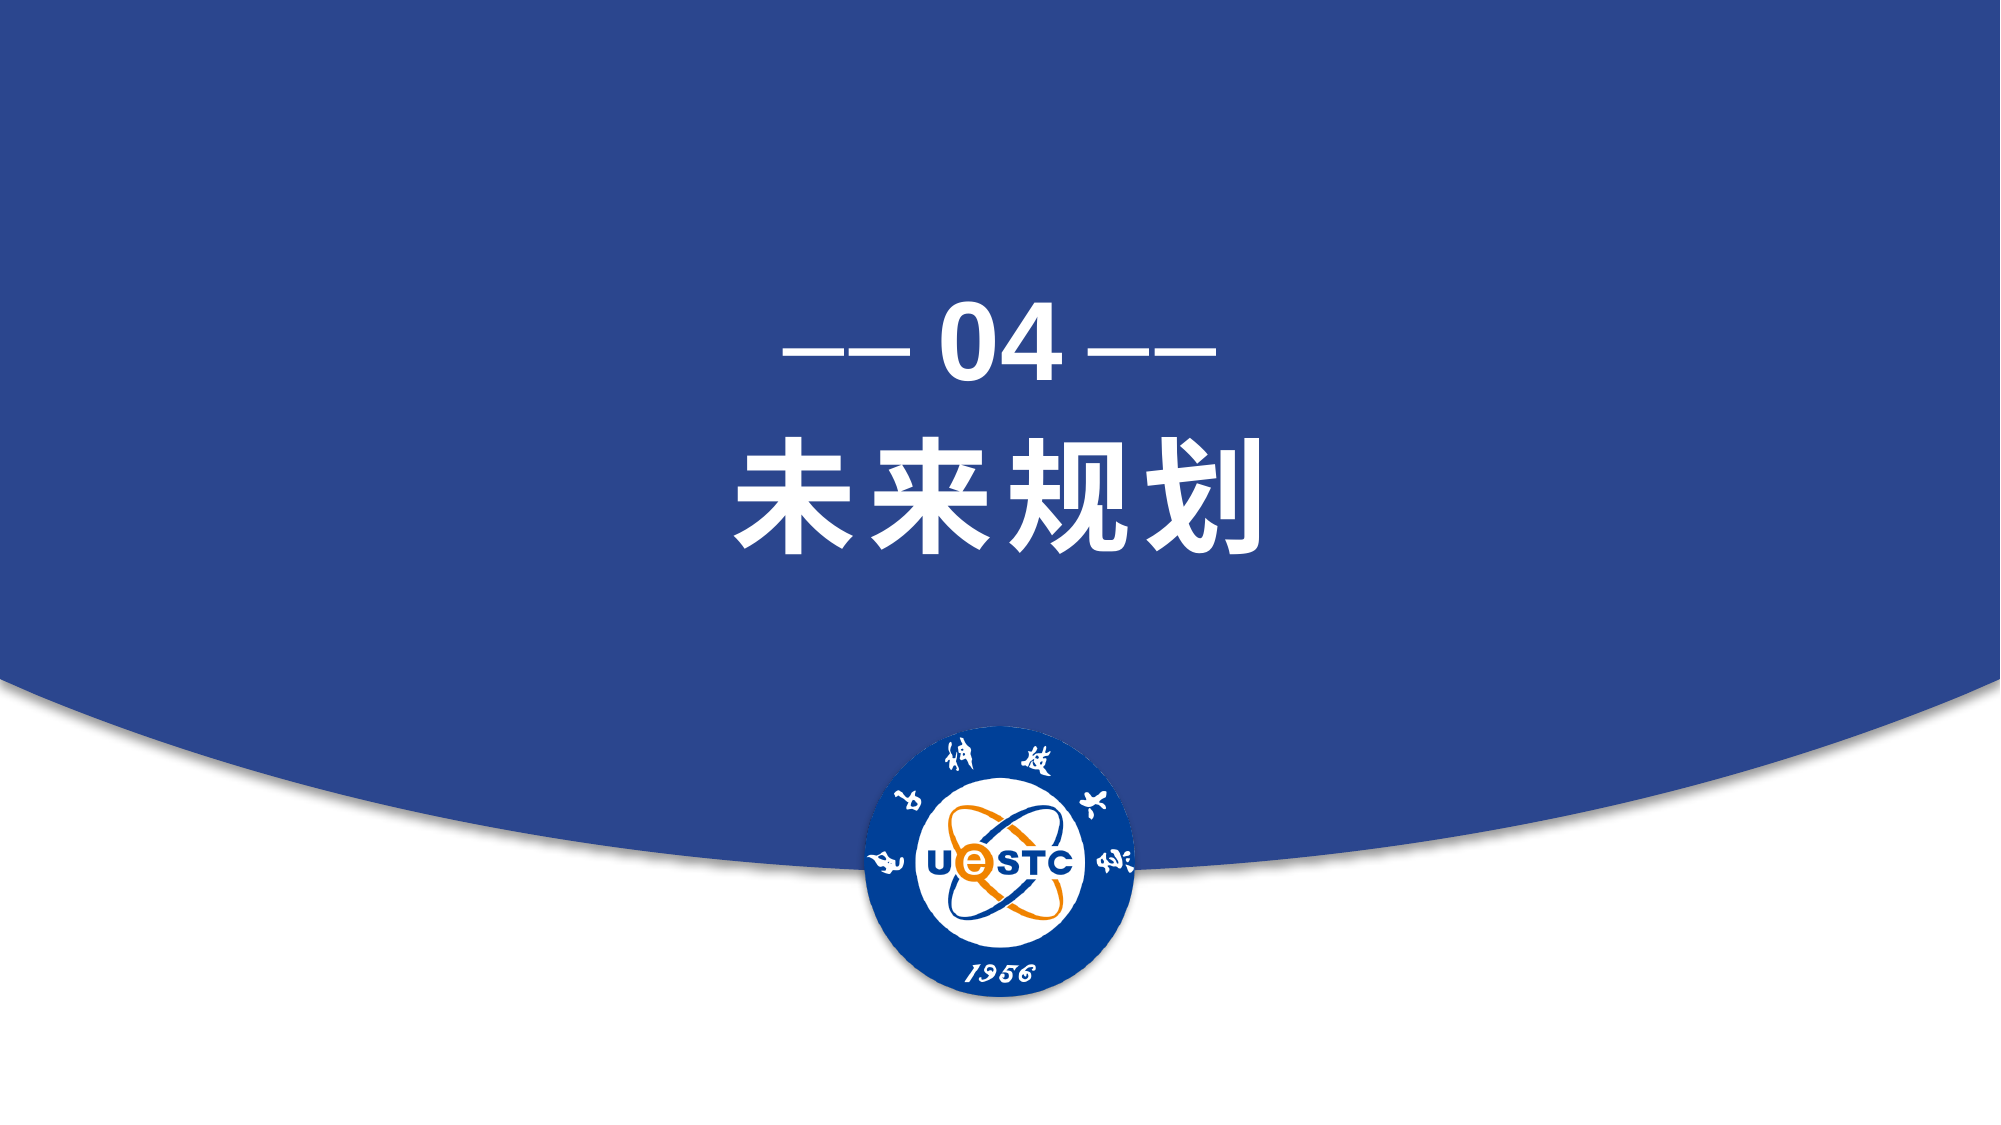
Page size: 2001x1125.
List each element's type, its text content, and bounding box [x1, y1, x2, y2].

text_box —— —— [630, 304, 915, 385]
text_box [0, 0, 2000, 871]
list 04 [915, 283, 1085, 406]
text_box —— —— [1085, 304, 1370, 385]
list 未来规划 [427, 418, 1573, 571]
picture [864, 726, 1135, 997]
